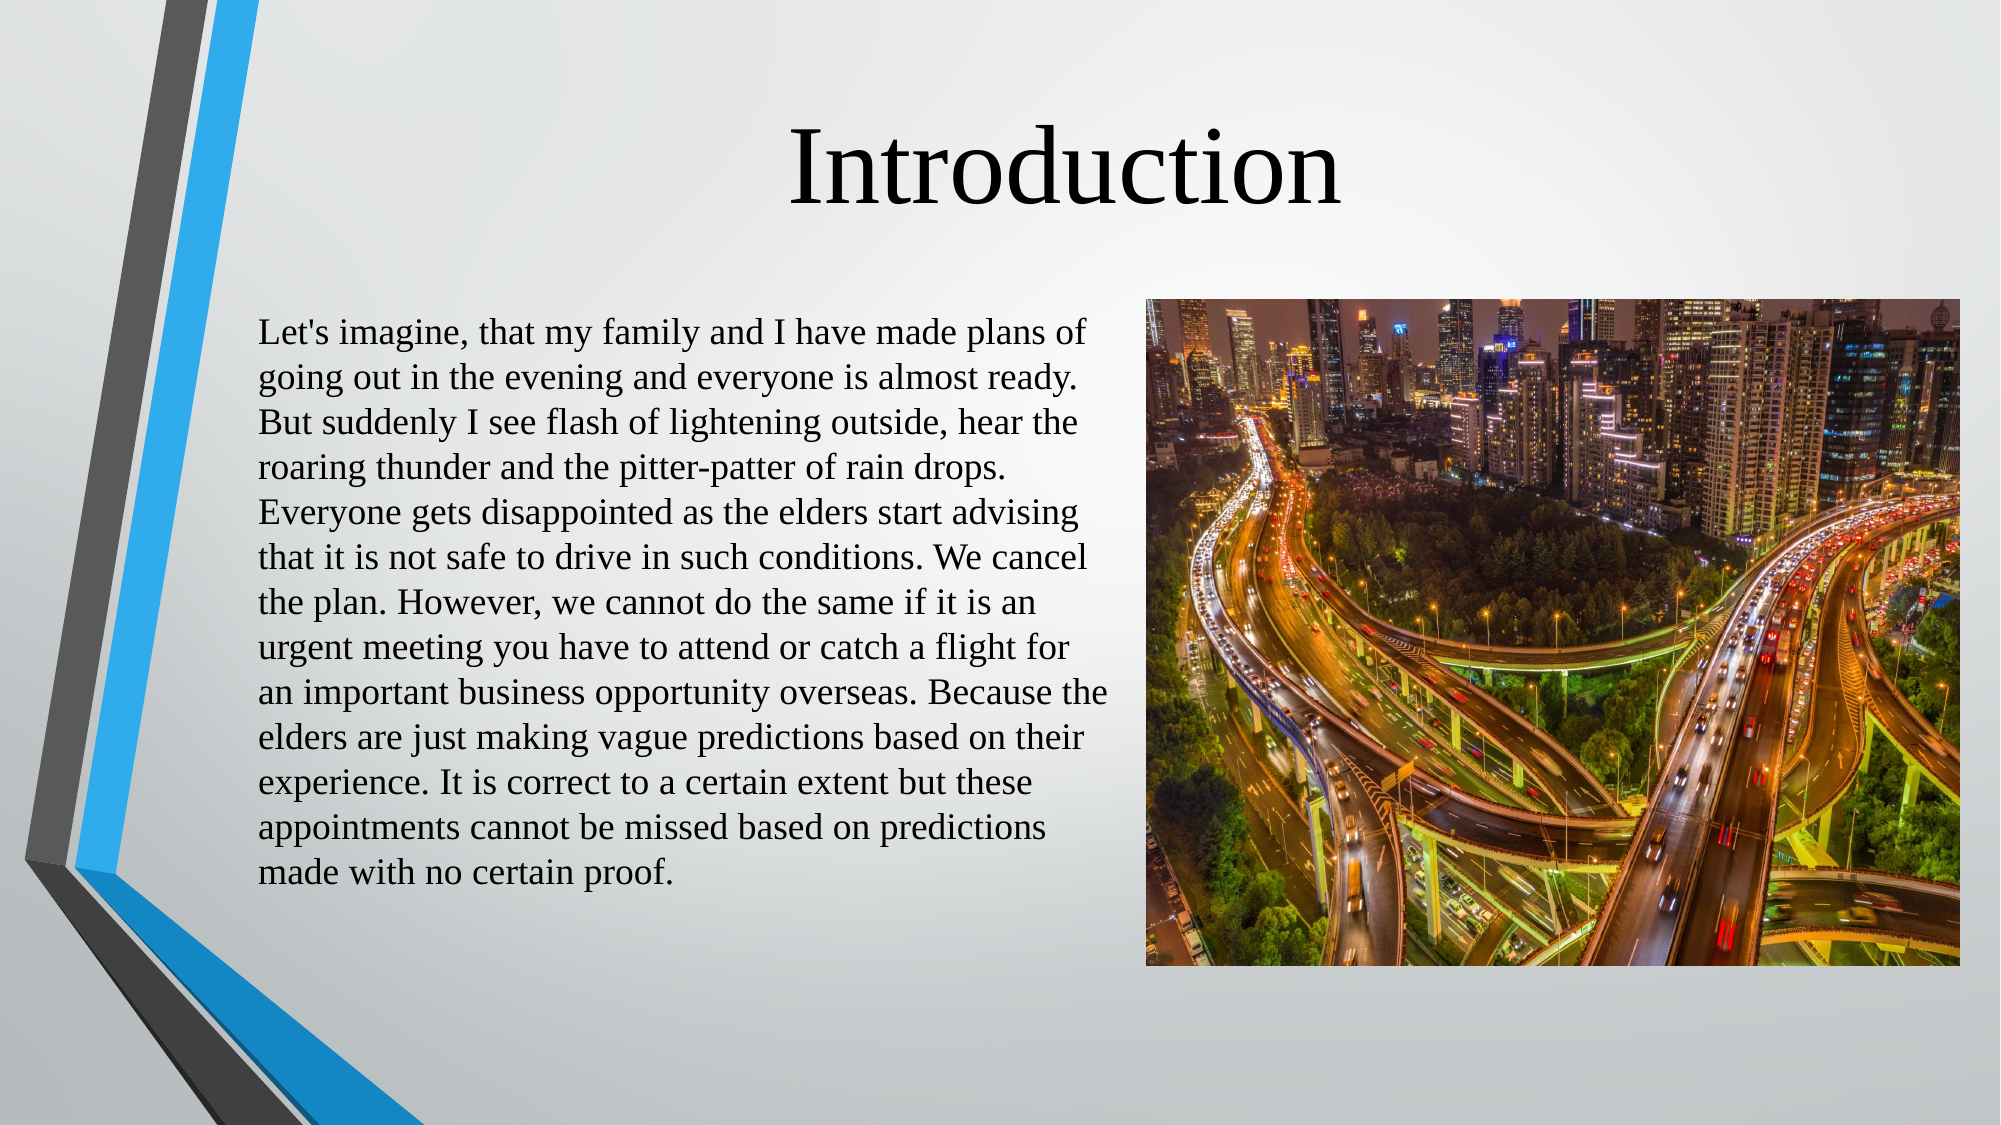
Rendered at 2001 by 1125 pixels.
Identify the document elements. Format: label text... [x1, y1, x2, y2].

picture [1146, 299, 1960, 966]
text_box Let's imagine, that my family and I have made plans of going out in the evening and everyone is almost ready. But suddenly I see flash of lightening outside, hear the roaring thunder and the pitter-patter of rain drops. Everyone gets disappointed as the elders start advising that it is not safe to drive in such conditions. We cancel the plan. However, we cannot do the same if it is an urgent meeting you have to attend or catch a flight for an important business opportunity overseas. Because the elders are just making vague predictions based on their experience. It is correct to a certain extent but these appointments cannot be missed based on predictions made with no certain proof. [243, 299, 1131, 900]
title Introduction [243, 76, 1887, 241]
